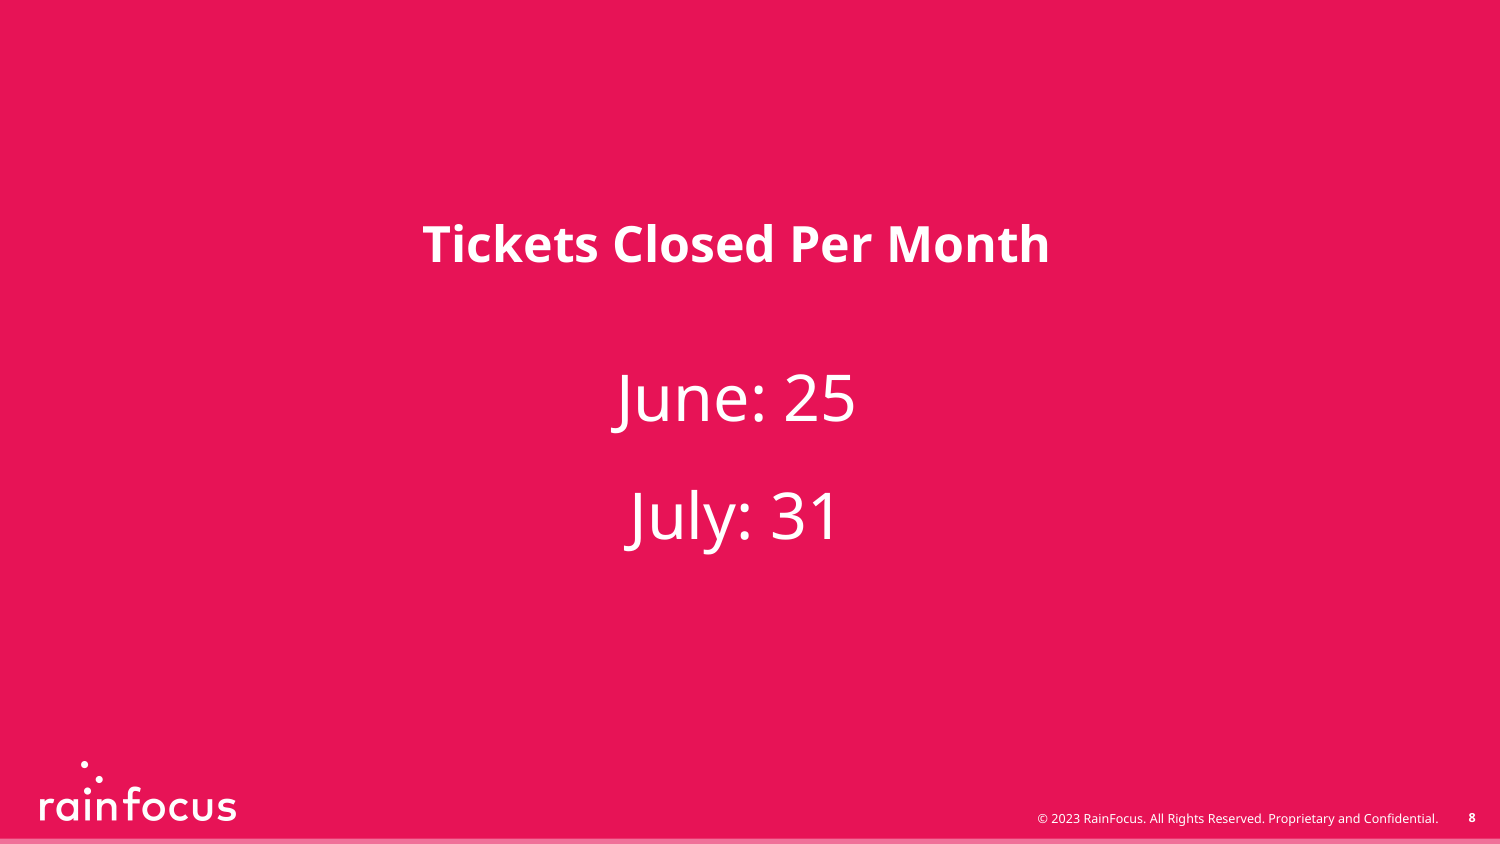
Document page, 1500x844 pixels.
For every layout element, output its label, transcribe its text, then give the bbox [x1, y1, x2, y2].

picture [40, 761, 47, 821]
title Tickets Closed Per Month June: 25 July: 31 [47, 212, 1428, 833]
